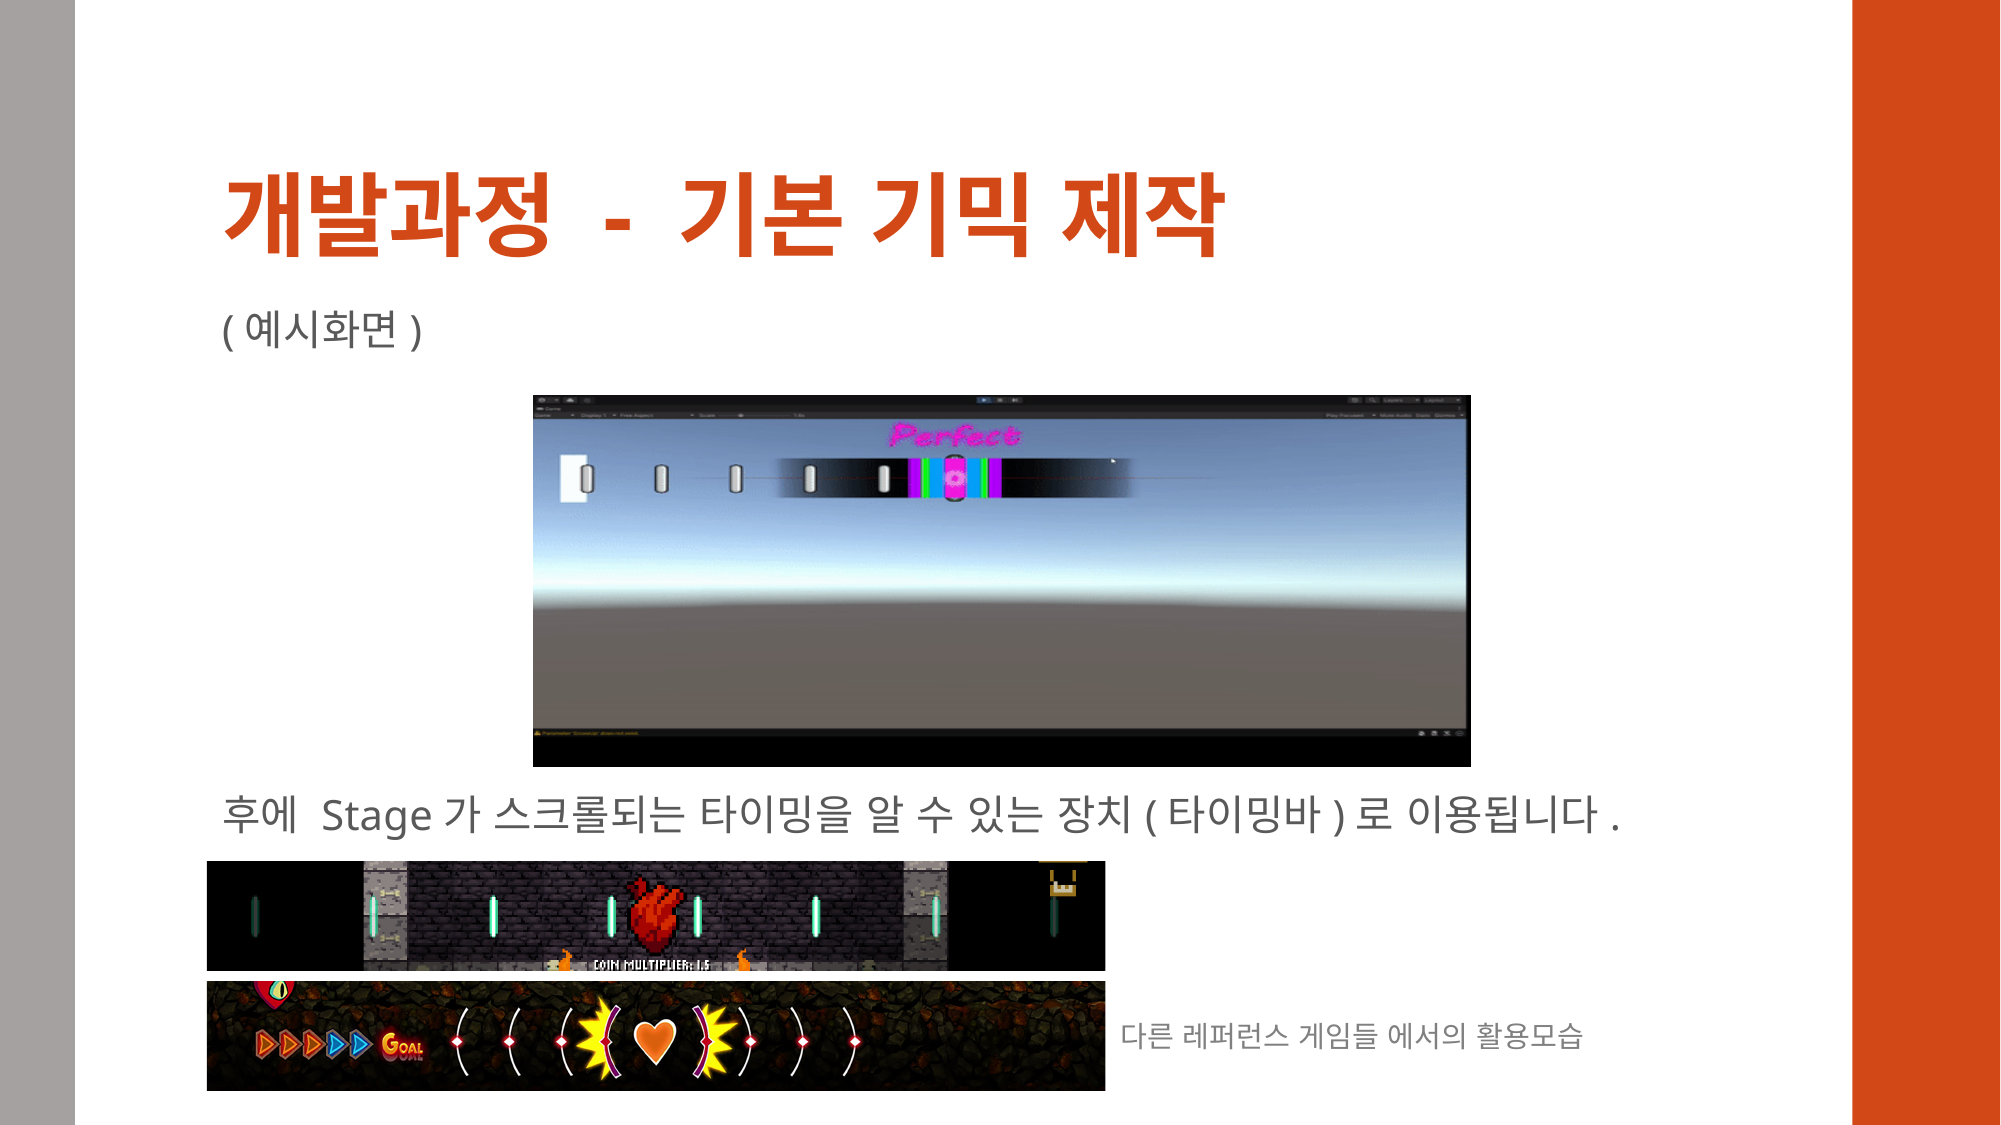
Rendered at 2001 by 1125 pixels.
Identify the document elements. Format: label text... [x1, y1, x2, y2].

text_box 다른 레퍼런스 게임들 에서의 활용모습 [1114, 1011, 1701, 1061]
picture [206, 861, 1106, 971]
title 개발과정 - 기본 기믹 제작 [206, 48, 1797, 278]
picture [206, 981, 1106, 1091]
list (예시화면) 후에 Stage가 스크롤되는 타이밍을 알 수 있는 장치(타이밍바)로 이용됩니다. [206, 299, 1617, 1011]
picture [533, 395, 1471, 767]
